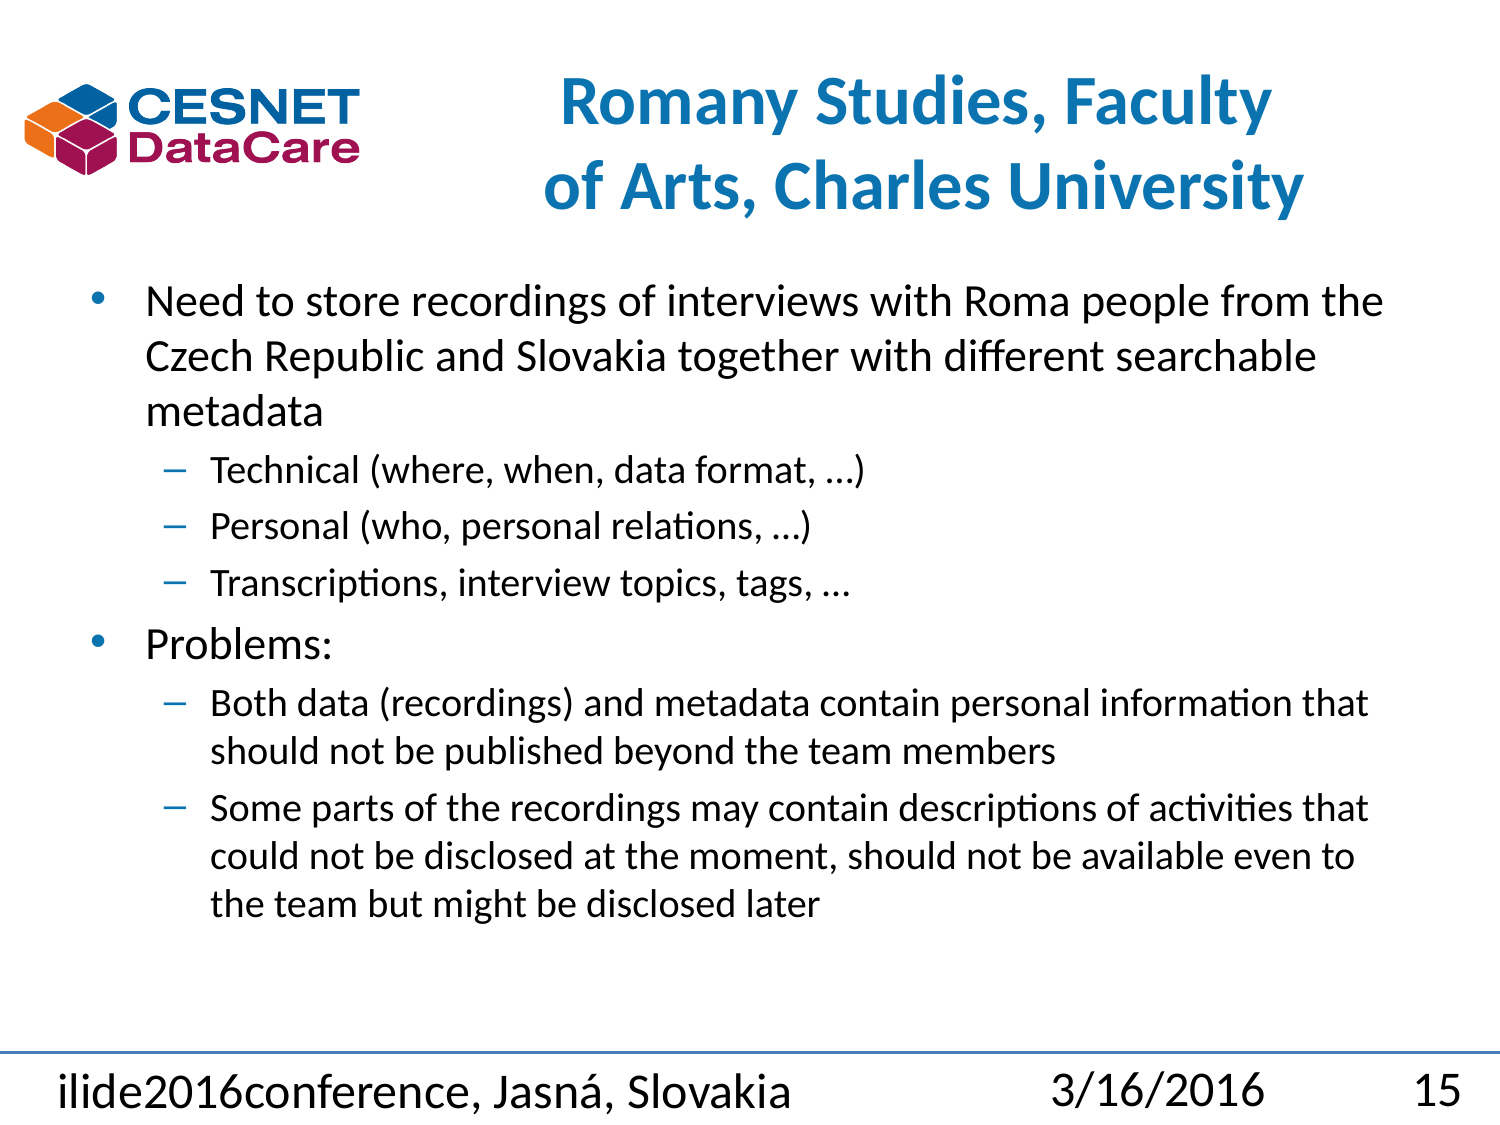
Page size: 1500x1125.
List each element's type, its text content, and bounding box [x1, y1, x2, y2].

footer ilide2016conference, Jasná, Slovakia [0, 1059, 850, 1125]
title Romany Studies, Faculty of Arts, Charles University [425, 45, 1425, 233]
list Need to store recordings of interviews with Roma people from the Czech Republic and Slovakia together with different searchable metadata Technical (where, when, data format, …) Personal (who, personal relations, …) Transcriptions, interview topics, tags, … Problems: Both data (recordings) and metadata contain personal information that should not be published beyond the team members Some parts of the recordings may contain descriptions of activities that could not be disclosed at the moment, should not be available even to the team but might be disclosed later [75, 262, 1425, 938]
slide_number 15 [1374, 1057, 1500, 1123]
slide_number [1015, 1060, 1300, 1123]
picture [24, 83, 360, 176]
text_box [850, 1060, 1500, 1125]
